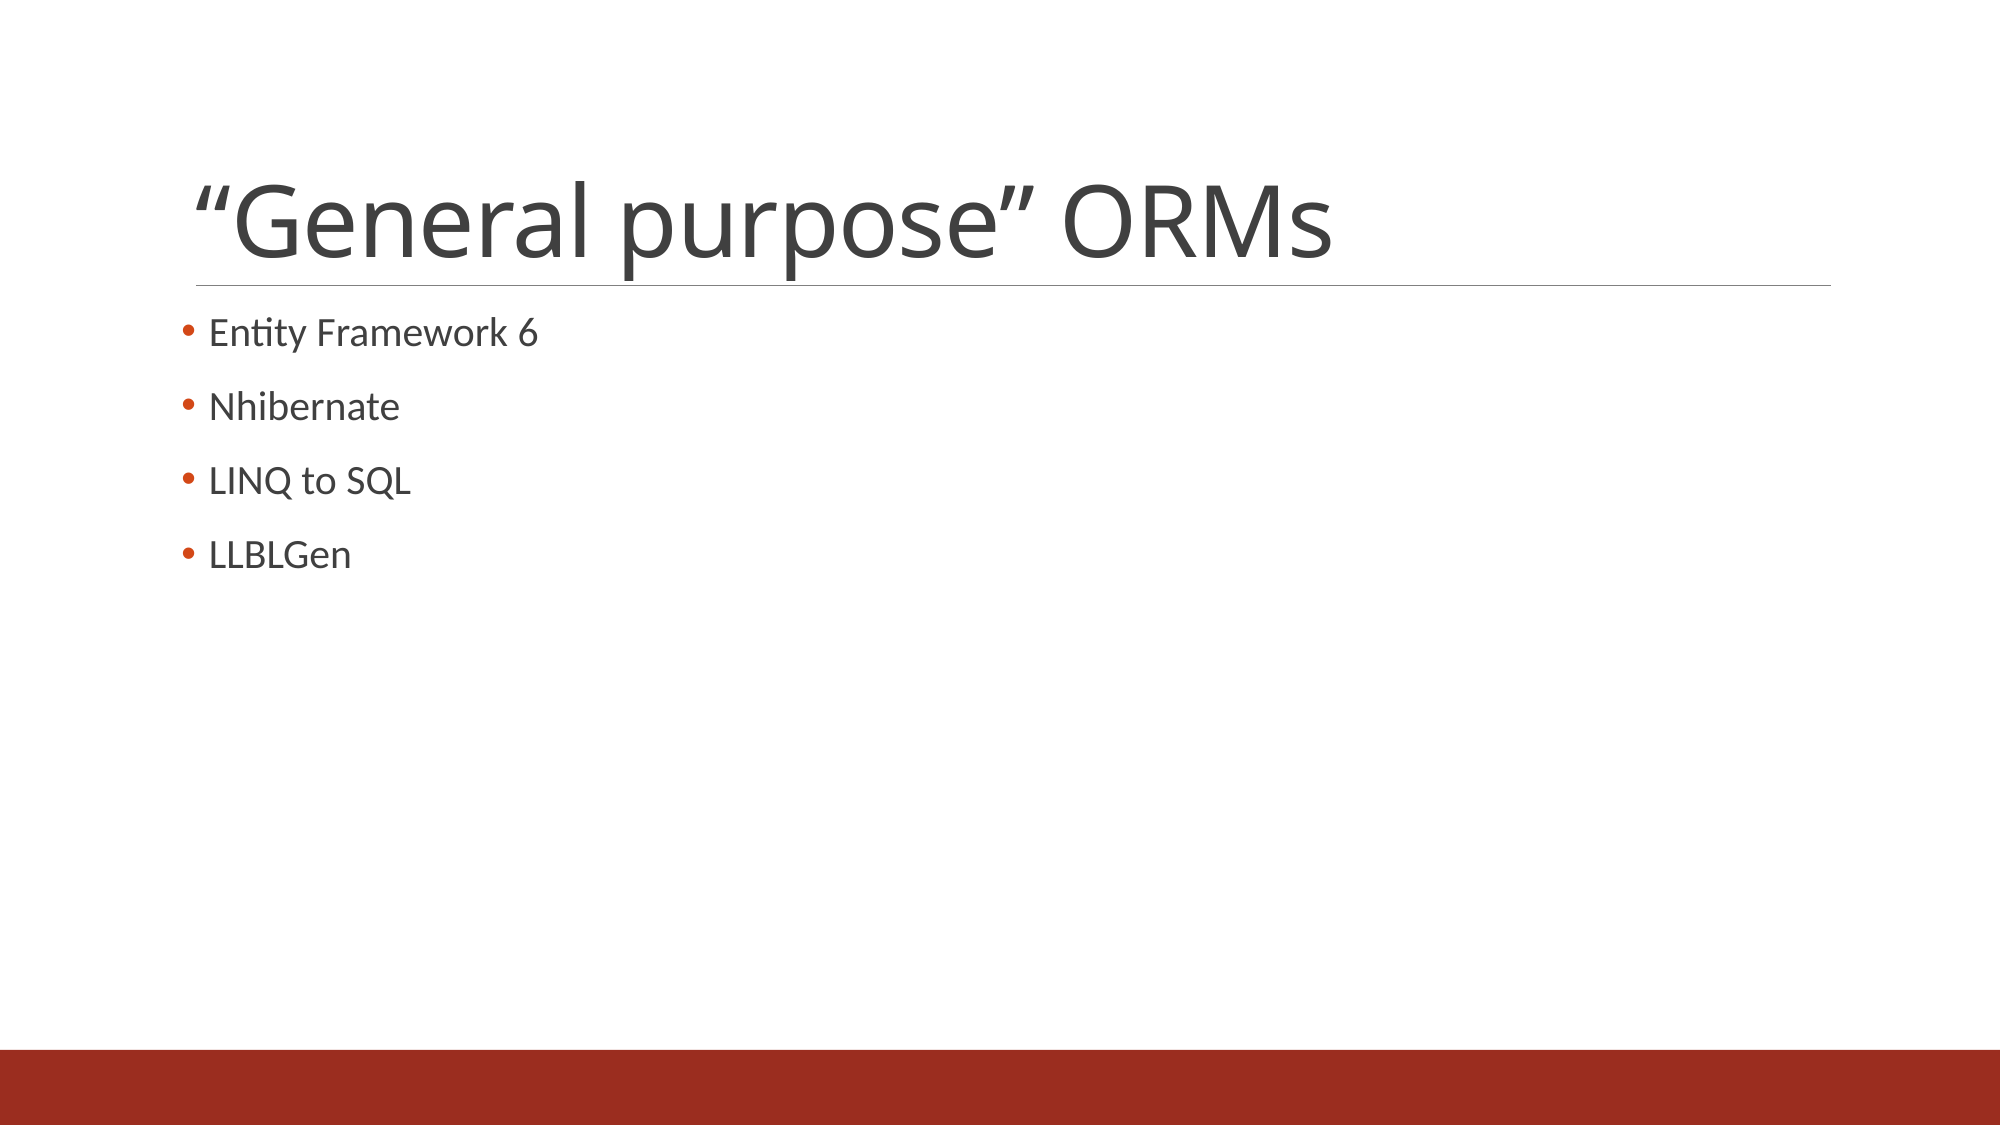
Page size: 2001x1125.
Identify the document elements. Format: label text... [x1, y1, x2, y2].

title “General purpose” ORMs [180, 47, 1830, 285]
list Entity Framework 6 Nhibernate LINQ to SQL LLBLGen [180, 302, 1830, 963]
